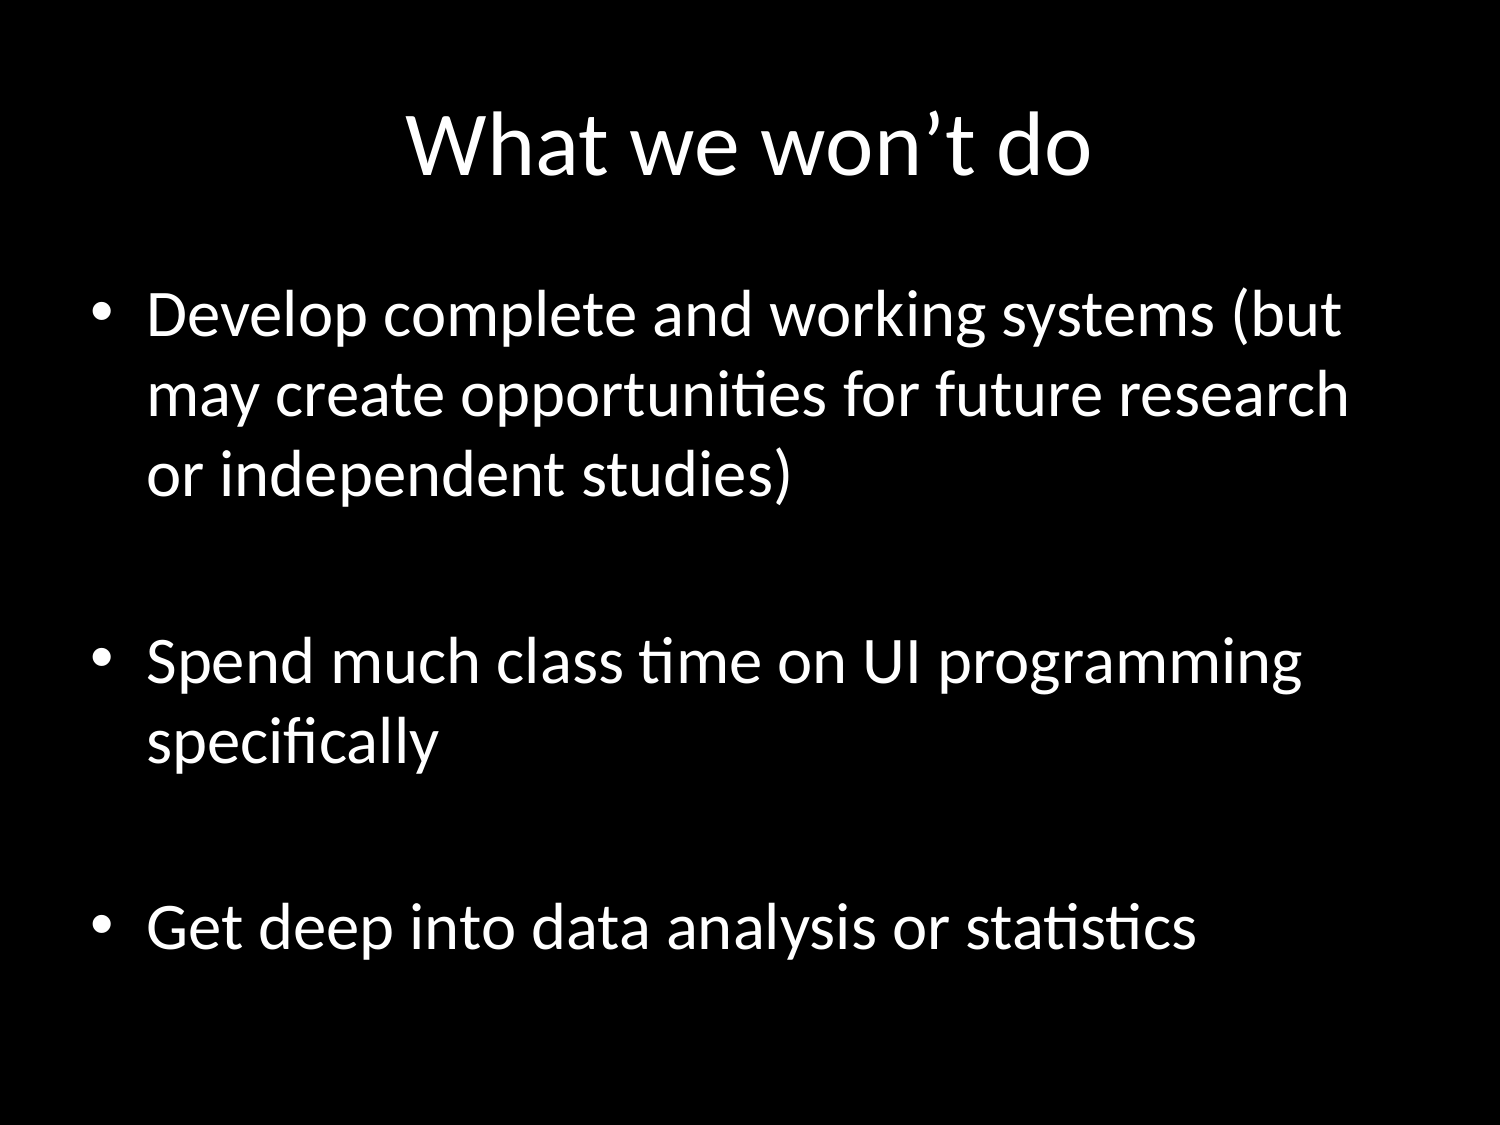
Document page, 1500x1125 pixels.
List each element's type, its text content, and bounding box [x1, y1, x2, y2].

title What we won’t do [75, 45, 1425, 233]
list Develop complete and working systems (but may create opportunities for future research or independent studies) Spend much class time on UI programming specifically Get deep into data analysis or statistics [75, 262, 1425, 1005]
